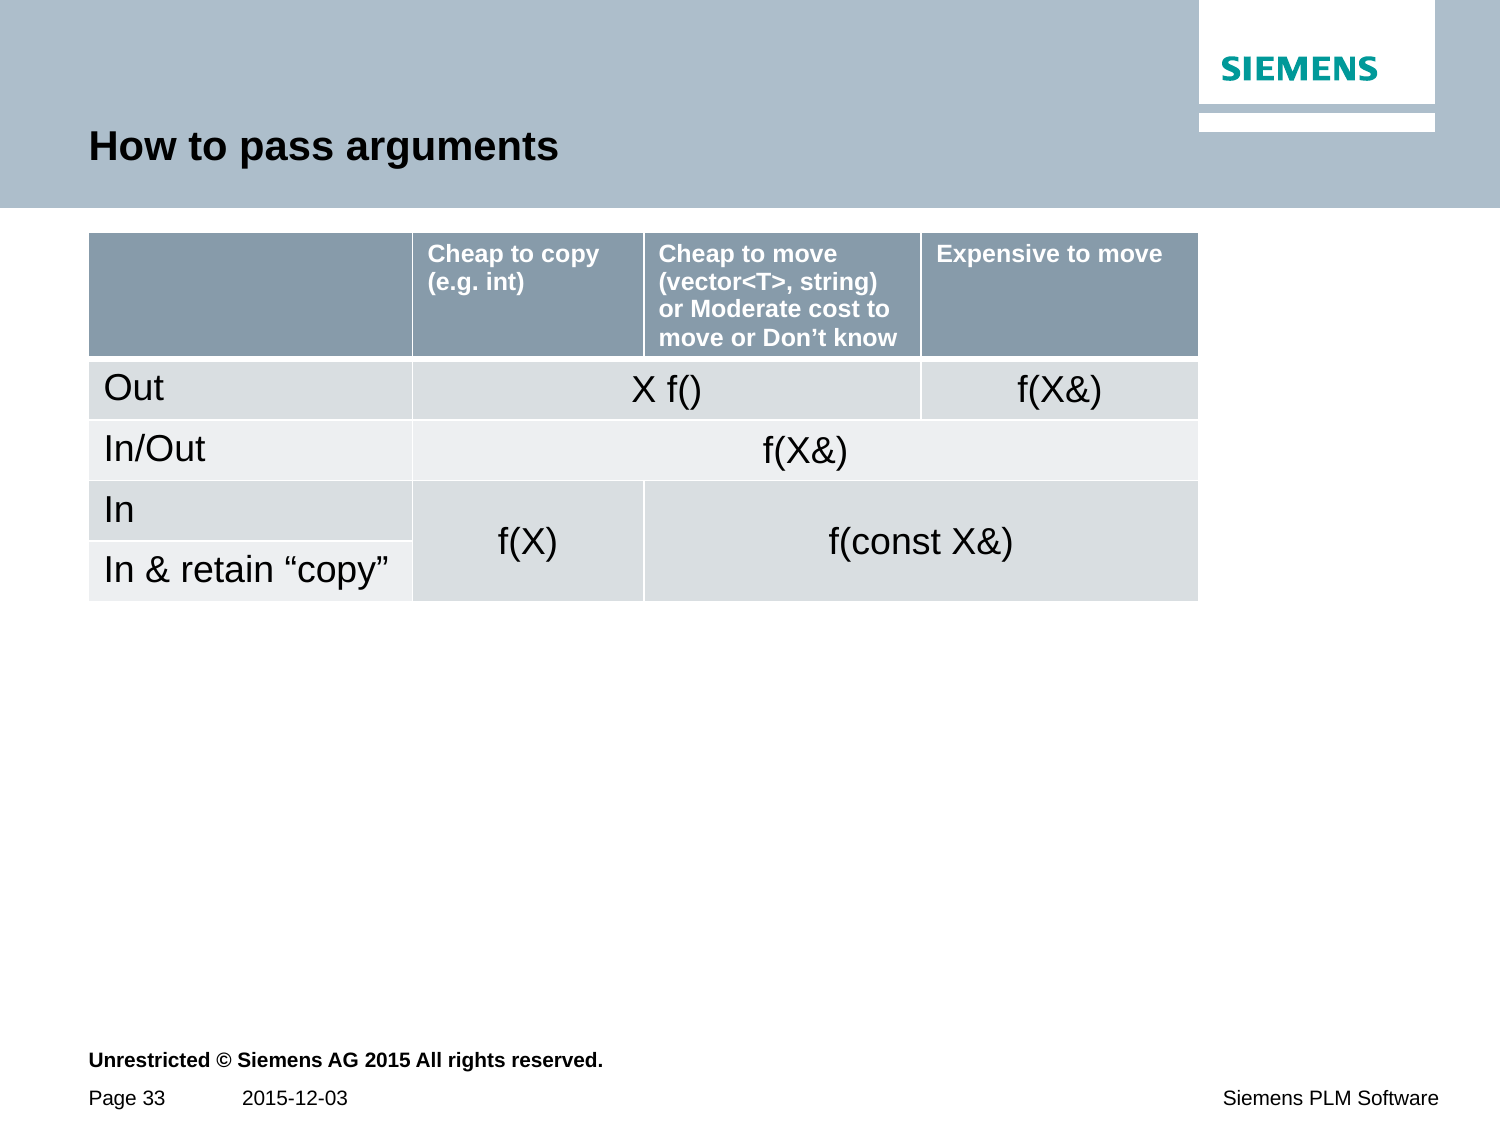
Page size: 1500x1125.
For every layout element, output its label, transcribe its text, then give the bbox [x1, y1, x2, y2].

table_header Cheap to move (vector<T>, string) or Moderate cost to move or Don’t know [645, 233, 920, 356]
table_cell f(X) [413, 481, 643, 601]
table_cell f(const X&) [645, 481, 1198, 601]
table_cell f(X&) [413, 421, 1198, 480]
table_cell X f() [413, 362, 920, 419]
table_cell Out [89, 362, 412, 419]
table_header [89, 233, 412, 356]
table_header Cheap to copy (e.g. int) [413, 233, 643, 356]
table_cell f(X&) [922, 362, 1198, 419]
table_cell In [89, 481, 412, 540]
title How to pass arguments [0, 0, 1500, 208]
table_header Expensive to move [922, 233, 1198, 356]
table_cell In/Out [89, 421, 412, 480]
table_cell In & retain “copy” [89, 542, 412, 601]
